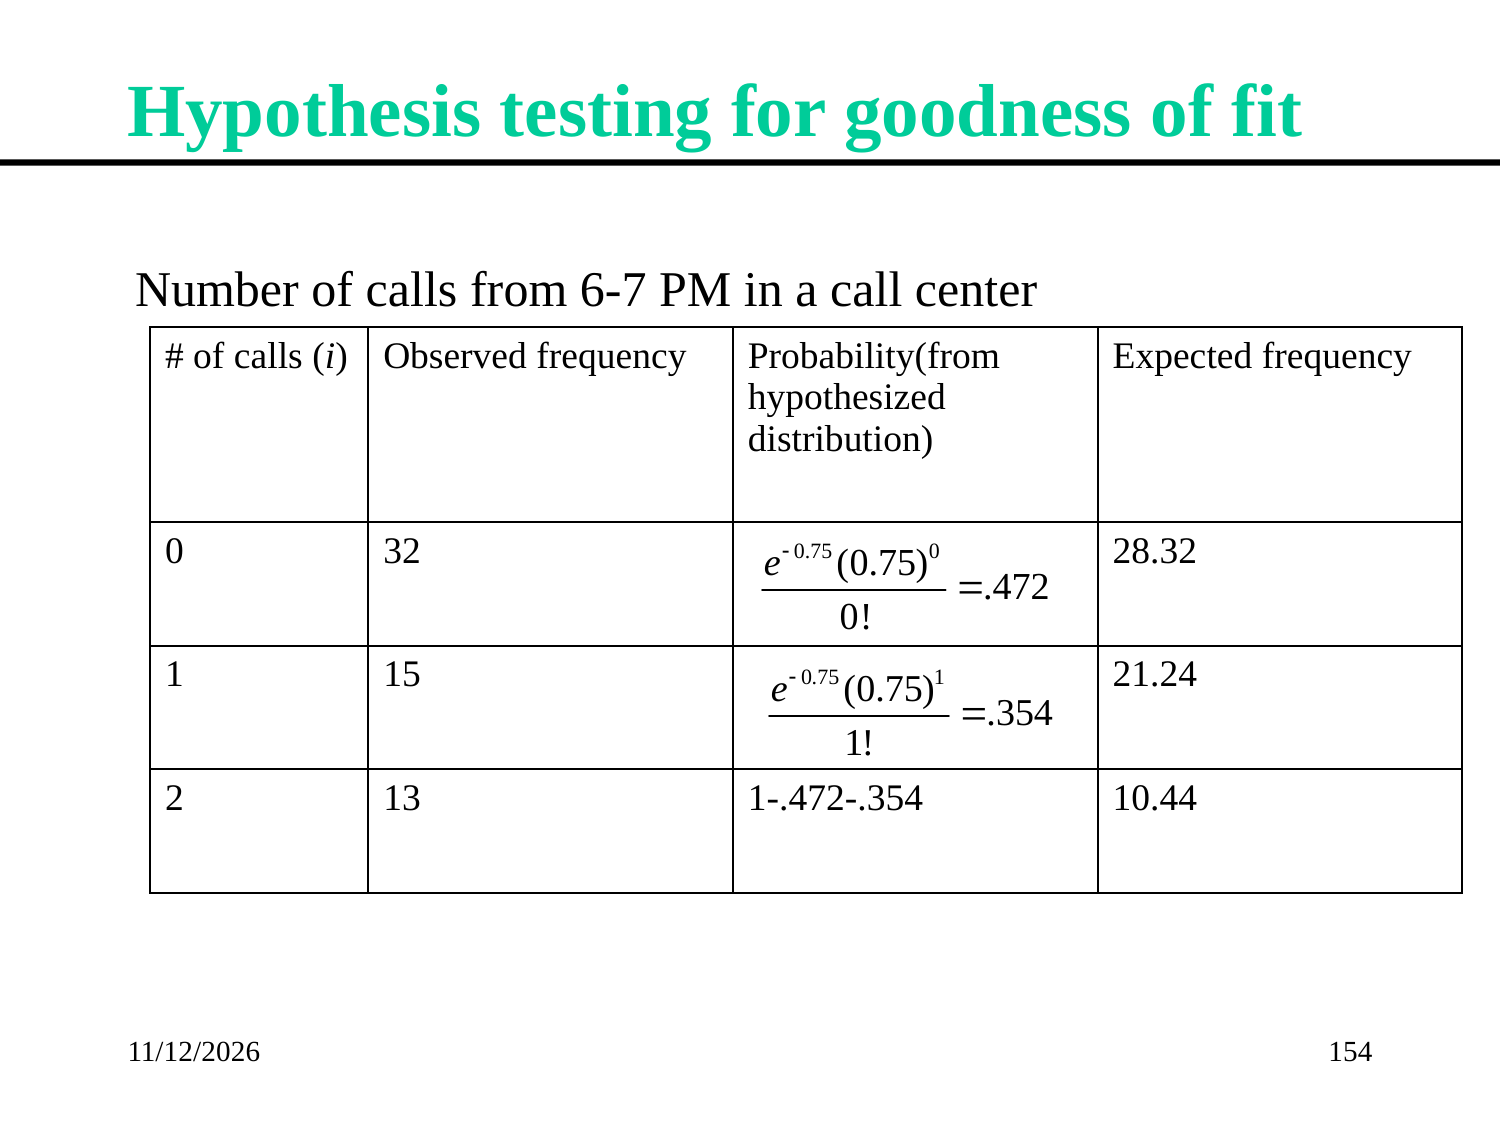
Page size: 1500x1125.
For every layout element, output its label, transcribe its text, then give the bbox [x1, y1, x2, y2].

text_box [762, 658, 1058, 764]
slide_number 154 [1074, 1024, 1388, 1101]
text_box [755, 532, 1058, 638]
text_box Number of calls from 6-7 PM in a call center [120, 249, 1053, 325]
text_box Hypothesis testing for goodness of fit [0, 163, 1450, 175]
text_box Hypothesis testing for goodness of fit [0, 37, 1450, 162]
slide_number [112, 1024, 426, 1101]
